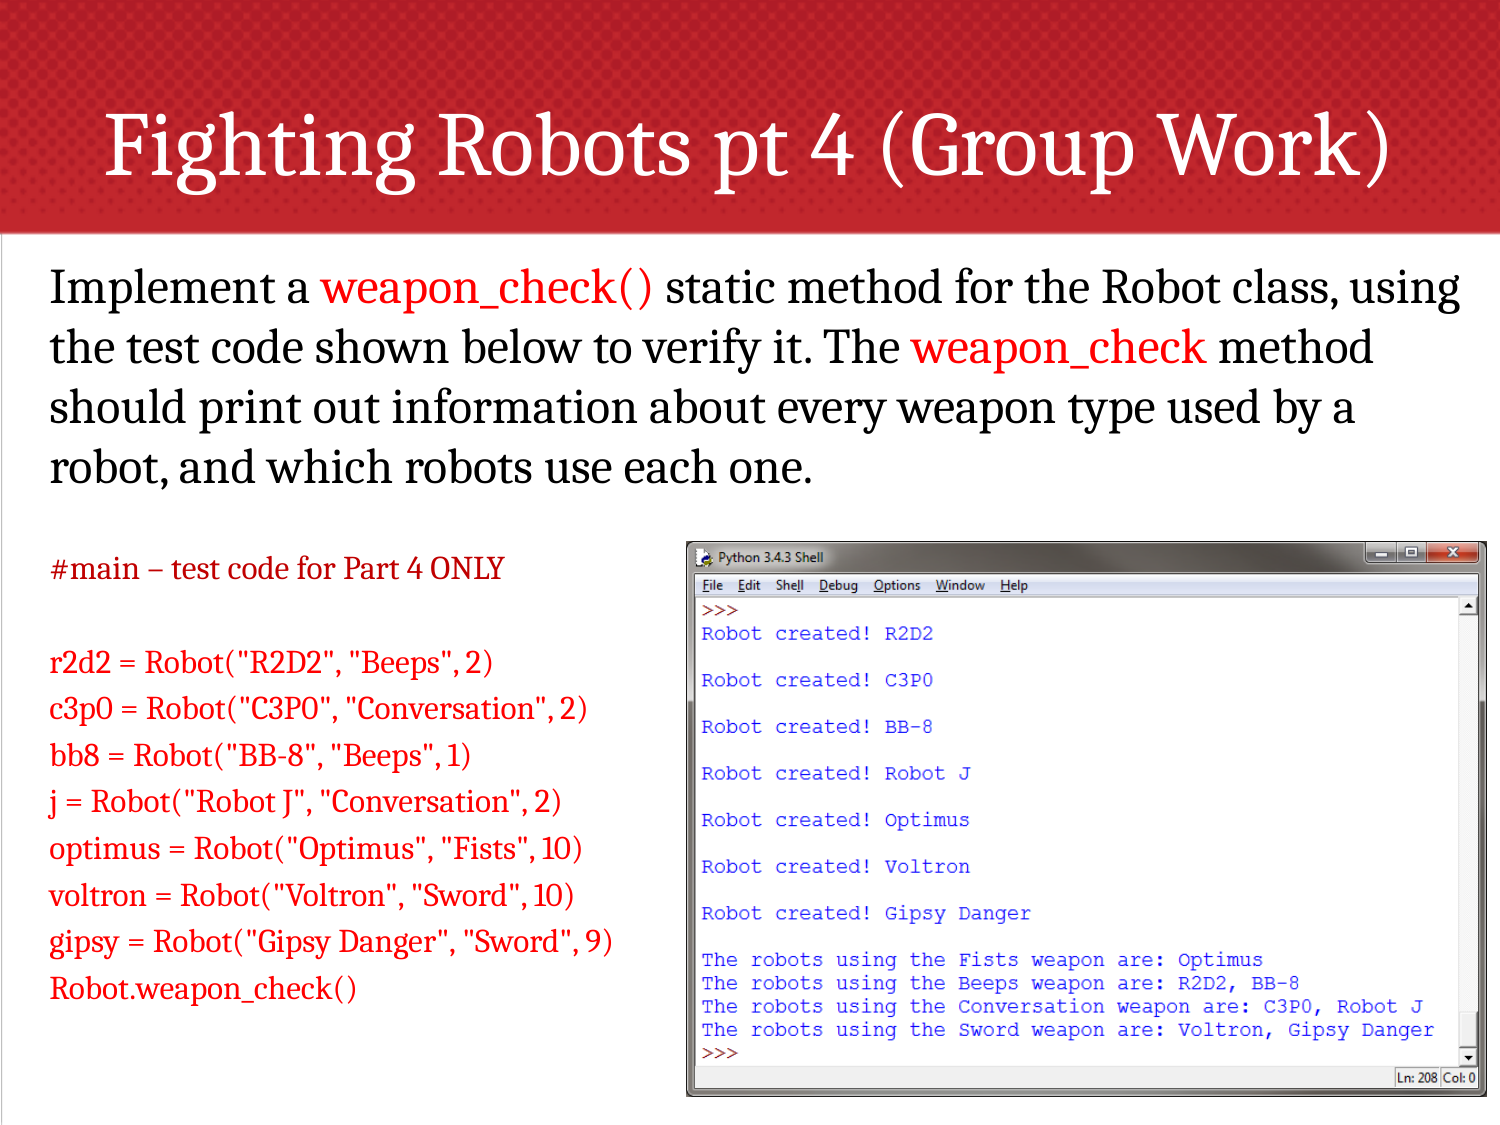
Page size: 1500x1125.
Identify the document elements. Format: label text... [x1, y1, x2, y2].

title Fighting Robots pt 4 (Group Work) [75, 45, 1425, 233]
list Implement a weapon_check() static method for the Robot class, using the test code shown below to verify it. The weapon_check method should print out information about every weapon type used by a robot, and which robots use each one. #main – test code for Part 4 ONLY r2d2 = Robot("R2D2", "Beeps", 2) c3p0 = Robot("C3P0", "Conversation", 2) bb8 = Robot("BB-8", "Beeps", 1) j = Robot("Robot J", "Conversation", 2) optimus = Robot("Optimus", "Fists", 10) voltron = Robot("Voltron", "Sword", 10) gipsy = Robot("Gipsy Danger", "Sword", 9) Robot.weapon_check() [14, 245, 1476, 1097]
picture [0, 0, 1500, 1125]
